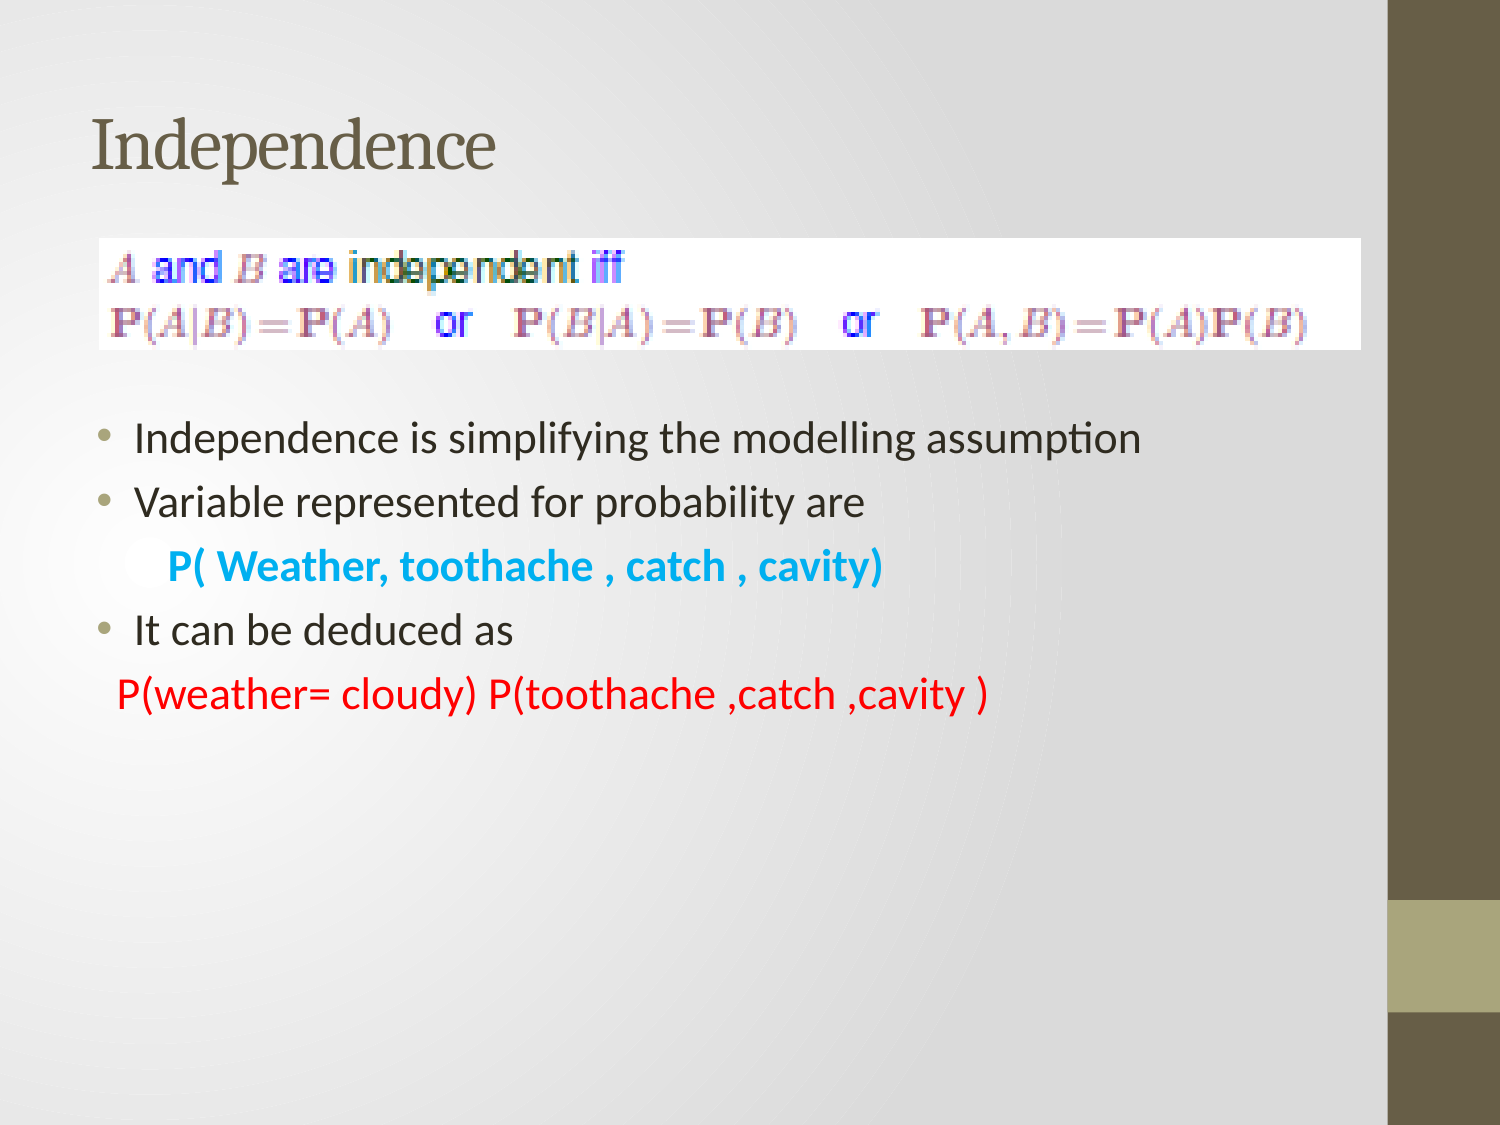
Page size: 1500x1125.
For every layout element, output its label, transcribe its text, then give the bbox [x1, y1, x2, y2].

title Independence [75, 87, 1425, 193]
list Independence is simplifying the modelling assumption Variable represented for probability are P( Weather, toothache , catch , cavity) It can be deduced as P(weather= cloudy) P(toothache ,catch ,cavity ) [62, 399, 1413, 875]
picture [99, 238, 1362, 351]
